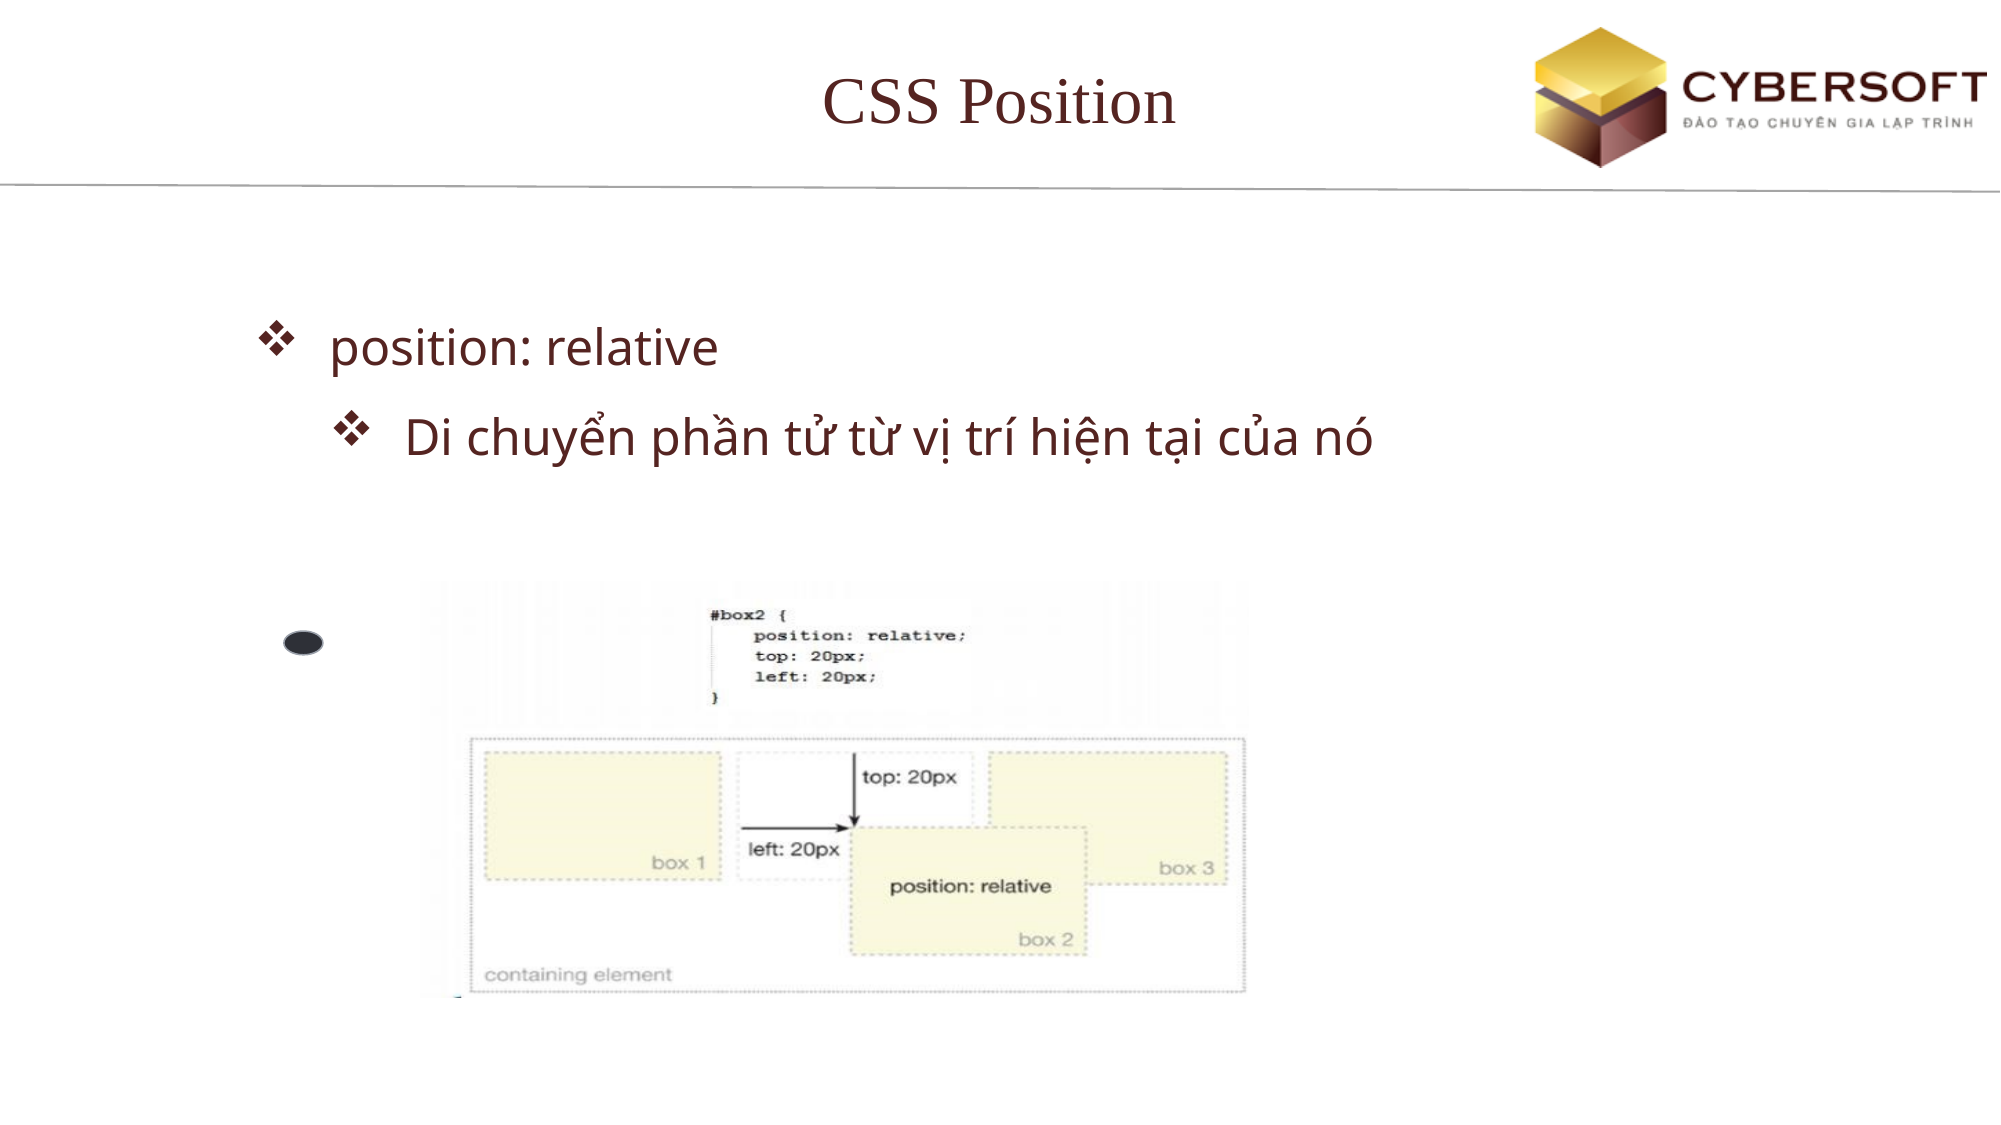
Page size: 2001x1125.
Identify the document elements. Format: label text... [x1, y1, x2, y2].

text_box position: relative Di chuyển phần tử từ vị trí hiện tại của nó [89, 277, 1919, 473]
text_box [0, 184, 2000, 192]
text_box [283, 581, 1249, 998]
text_box CSS Position [661, 49, 1339, 145]
picture [1525, 27, 1987, 168]
